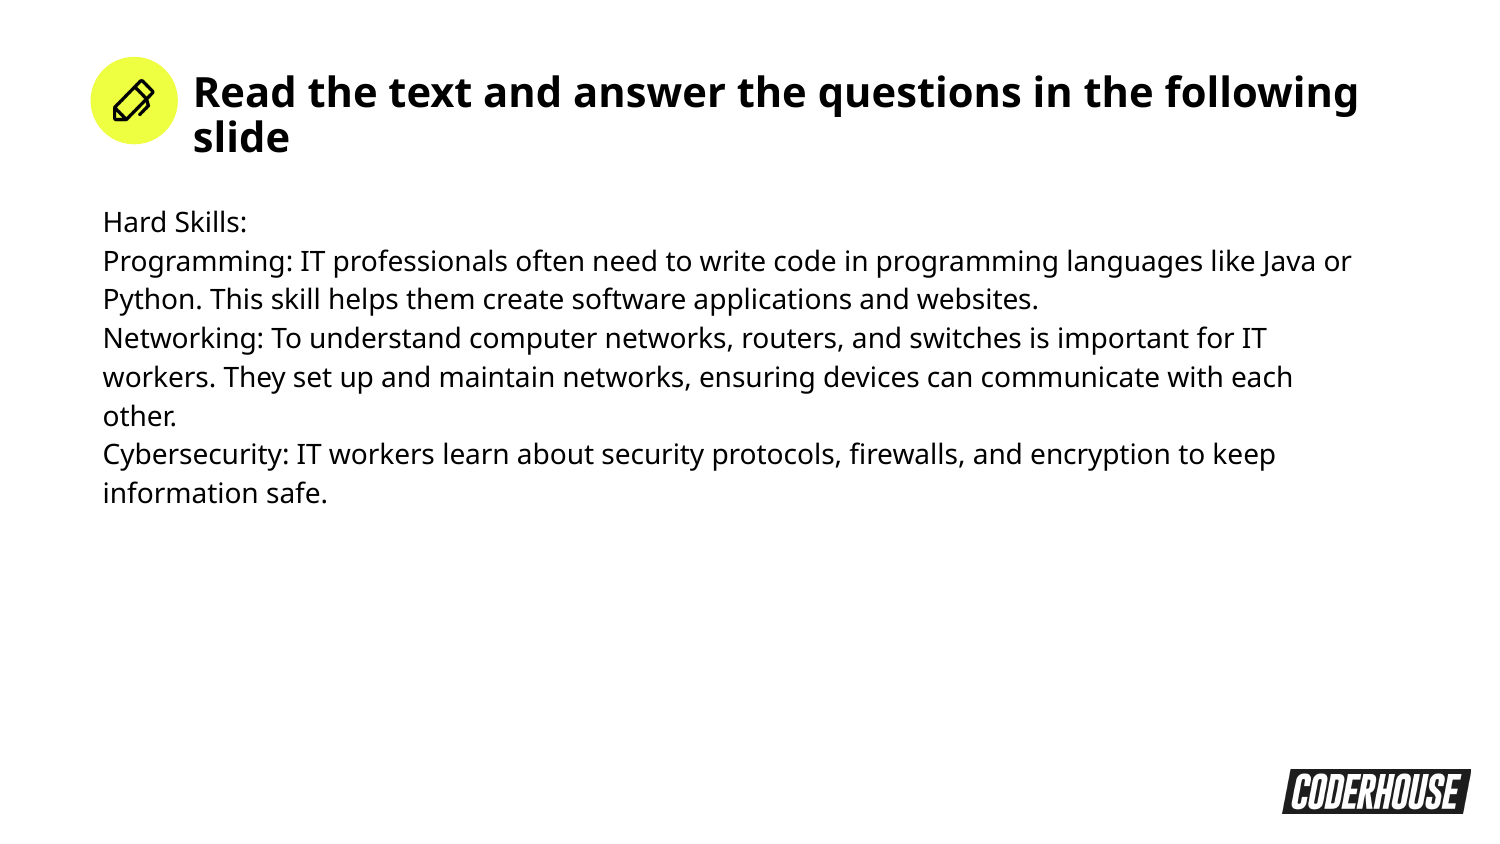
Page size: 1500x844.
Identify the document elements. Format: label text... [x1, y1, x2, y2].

text_box Hard Skills: Programming: IT professionals often need to write code in programming languages like Java or Python. This skill helps them create software applications and websites. Networking: To understand computer networks, routers, and switches is important for IT workers. They set up and maintain networks, ensuring devices can communicate with each other. Cybersecurity: IT workers learn about security protocols, firewalls, and encryption to keep information safe. [87, 184, 1388, 583]
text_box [90, 56, 179, 145]
text_box Read the text and answer the questions in the following slide [177, 56, 1408, 222]
picture [1281, 769, 1471, 814]
